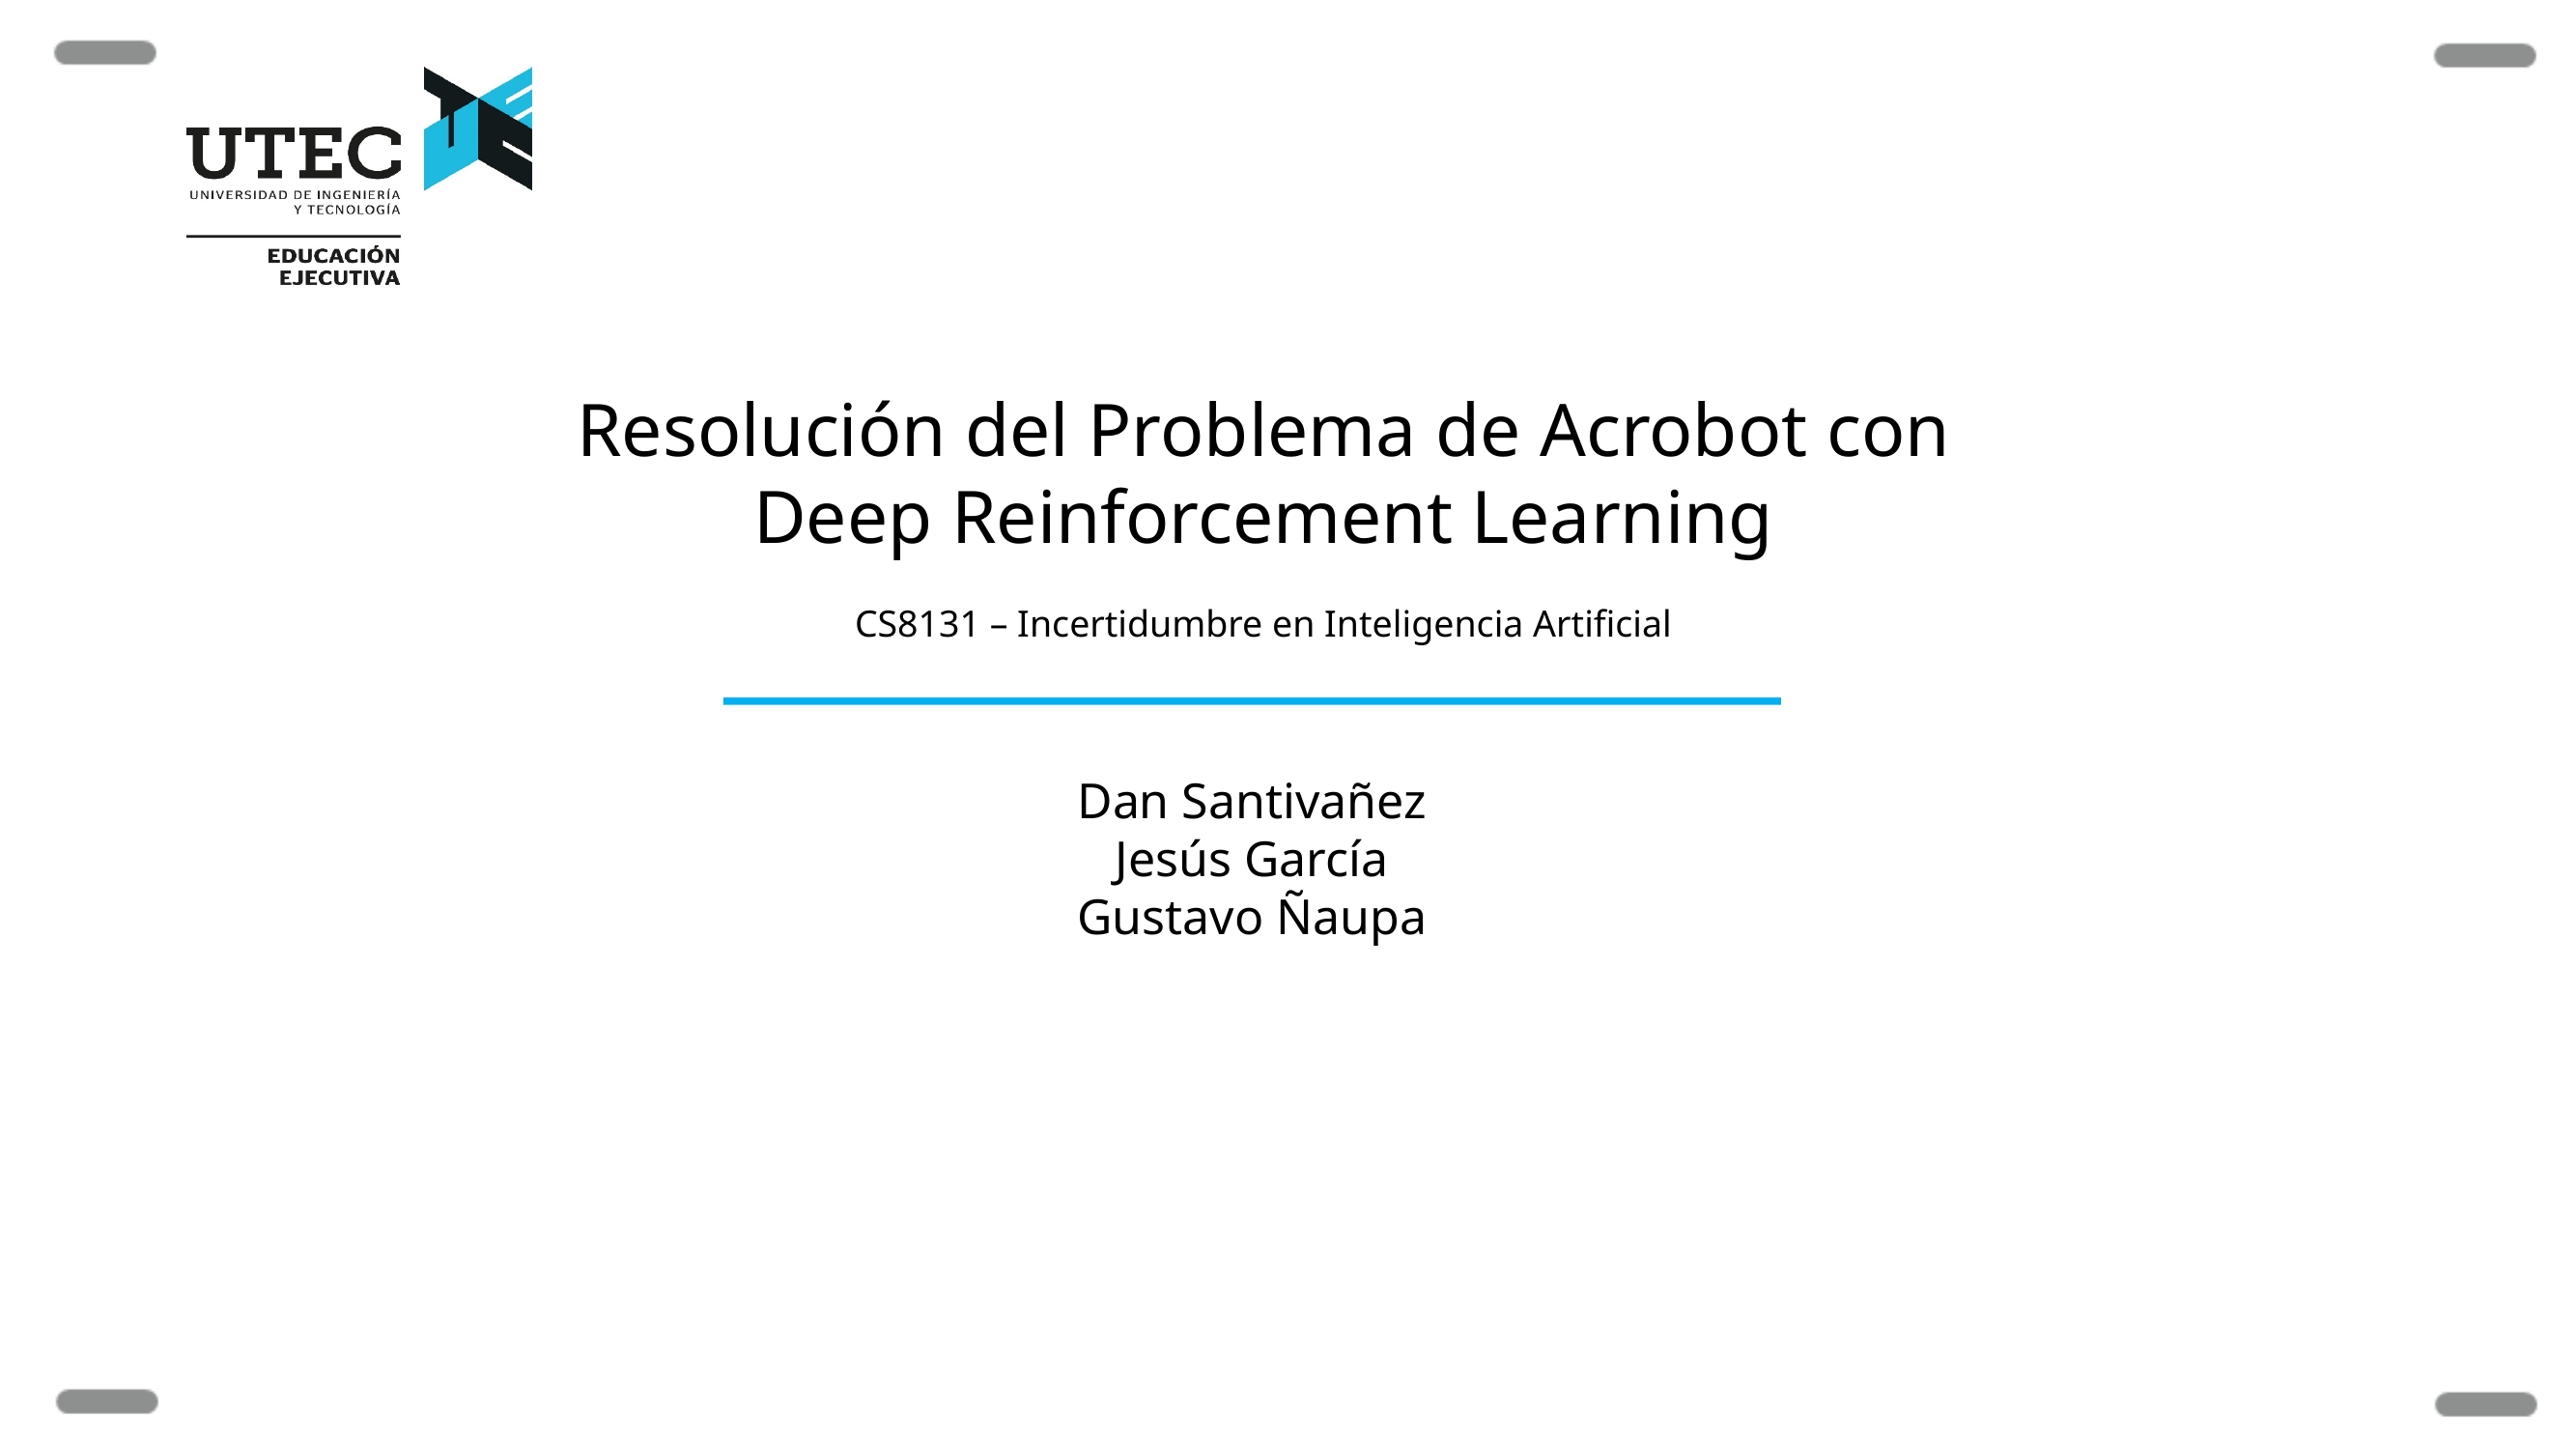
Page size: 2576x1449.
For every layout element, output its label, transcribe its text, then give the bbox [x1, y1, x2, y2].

picture [2427, 29, 2543, 93]
picture [48, 26, 163, 90]
picture [50, 1375, 165, 1438]
text_box [722, 697, 1781, 705]
text_box Dan Santivañez Jesús García Gustavo Ñaupa [647, 761, 1857, 952]
picture [185, 67, 532, 286]
picture [2429, 1378, 2545, 1441]
text_box Resolución del Problema de Acrobot con Deep Reinforcement Learning CS8131 – Incertidumbre en Inteligencia Artificial [531, 375, 1996, 653]
